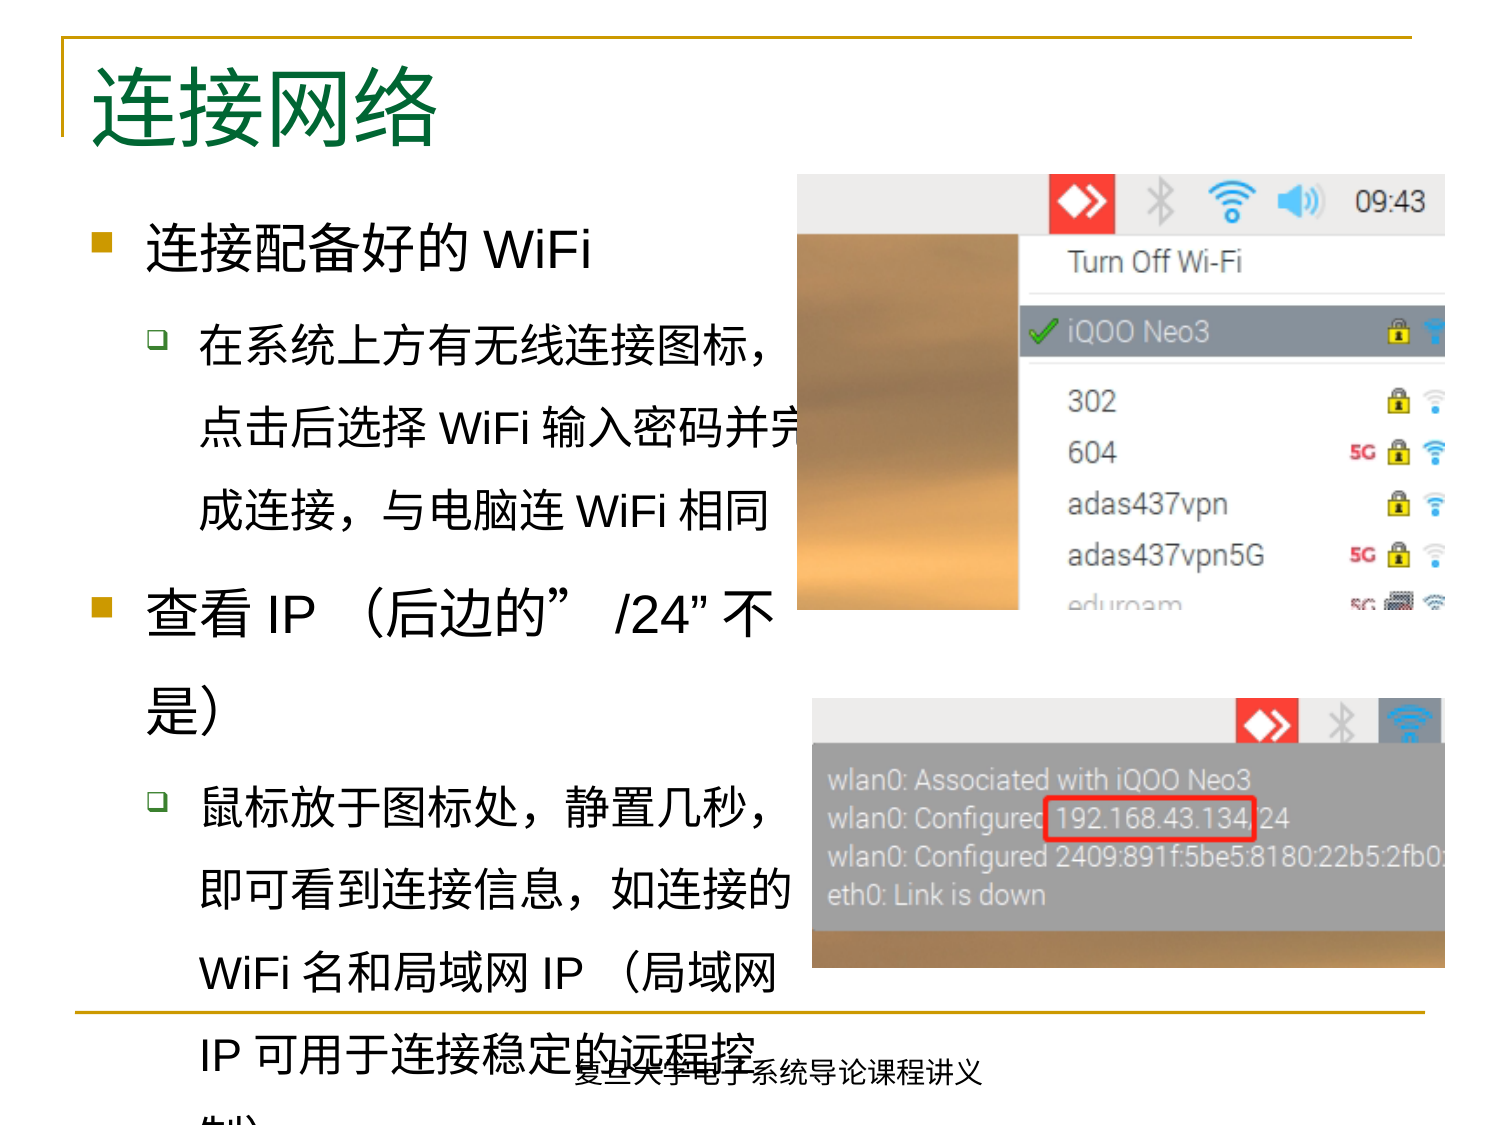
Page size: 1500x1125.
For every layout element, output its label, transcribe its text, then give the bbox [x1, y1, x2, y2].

picture [796, 174, 1445, 610]
picture [811, 698, 1445, 969]
list 连接配备好的WiFi 在系统上方有无线连接图标，点击后选择WiFi输入密码并完成连接，与电脑连WiFi相同 查看IP（后边的”/24”不是） 鼠标放于图标处，静置几秒，即可看到连接信息，如连接的WiFi名和局域网IP（局域网IP可用于连接稳定的远程控制） [73, 174, 832, 973]
title 连接网络 [75, 45, 1425, 185]
